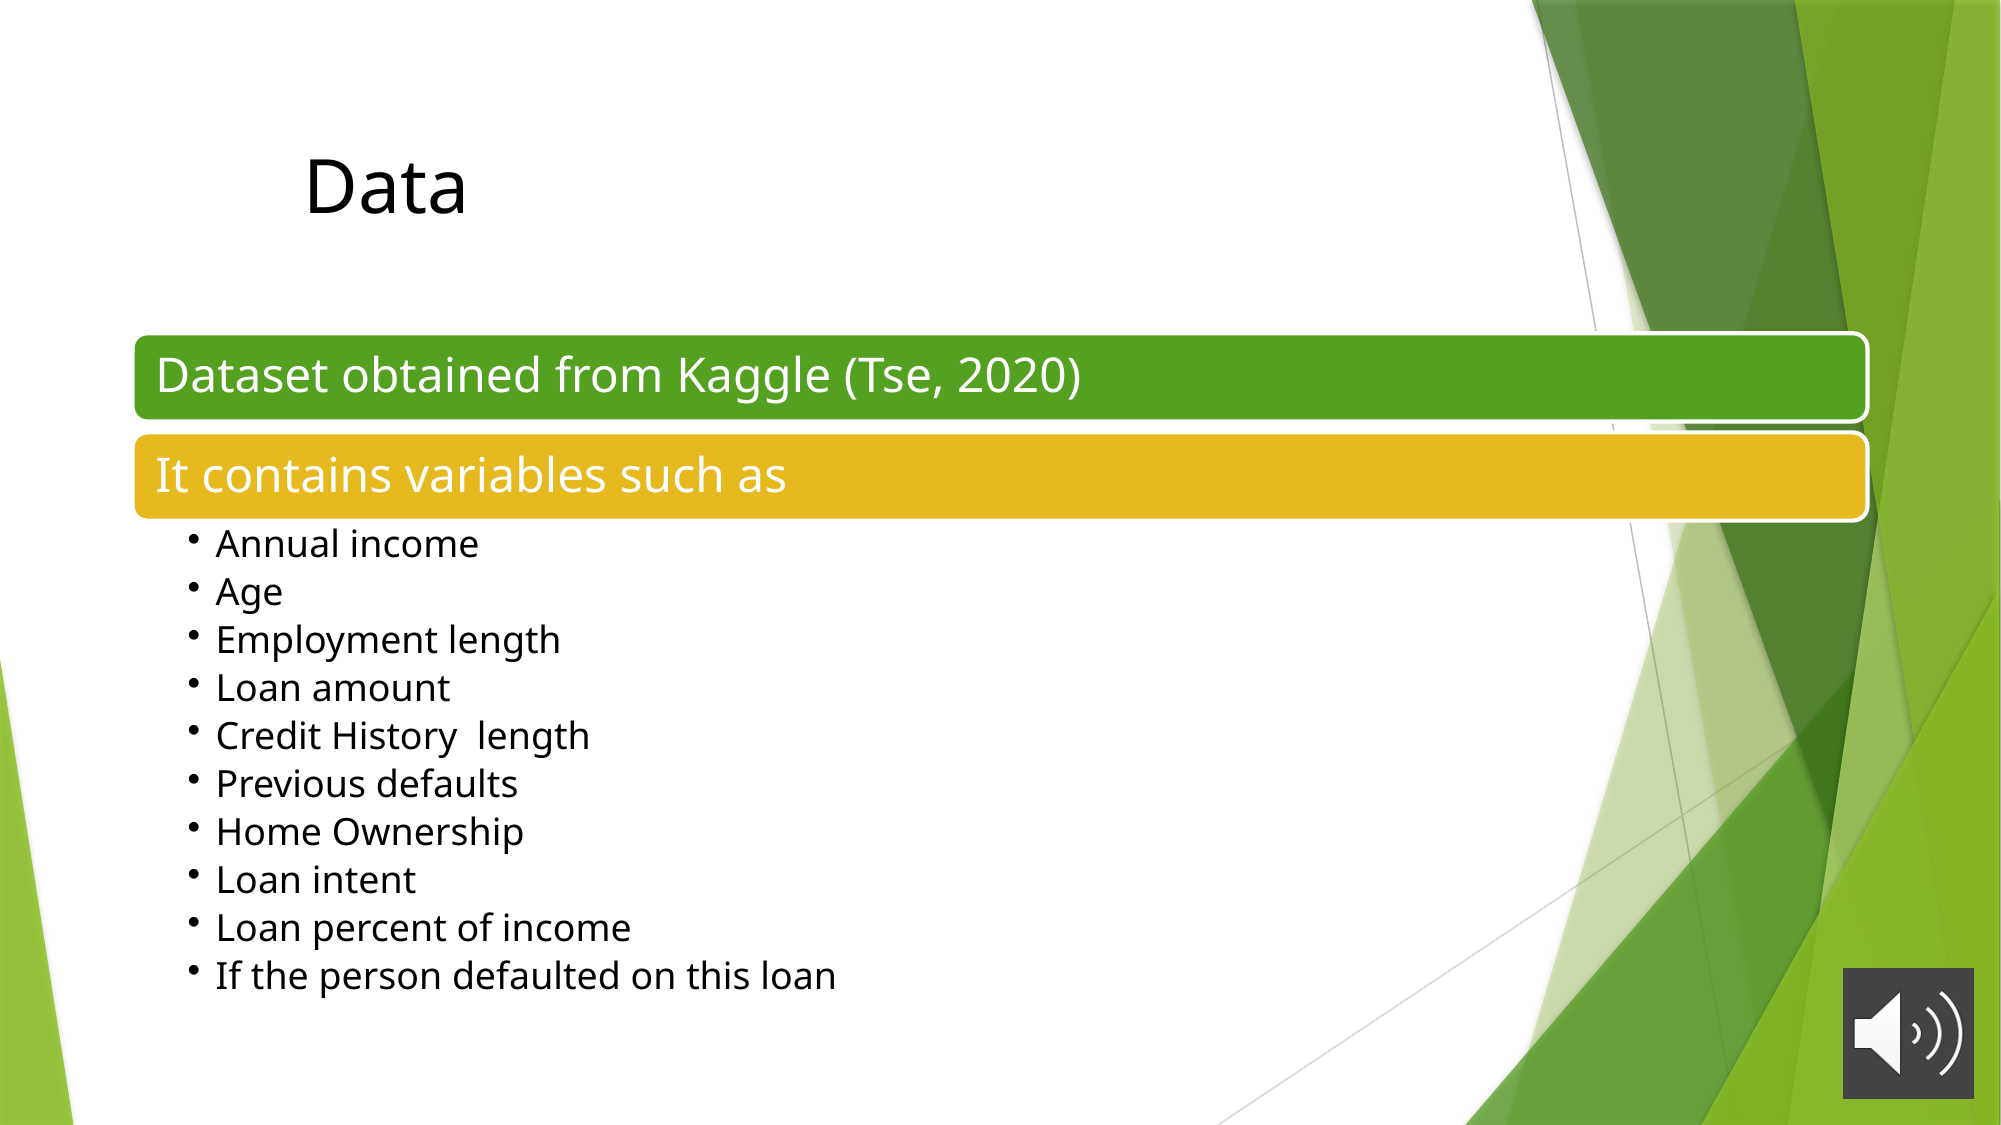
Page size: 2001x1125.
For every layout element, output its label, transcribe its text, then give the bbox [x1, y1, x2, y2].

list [131, 326, 1868, 1013]
picture [1841, 966, 1976, 1101]
title Data [288, 131, 1712, 304]
